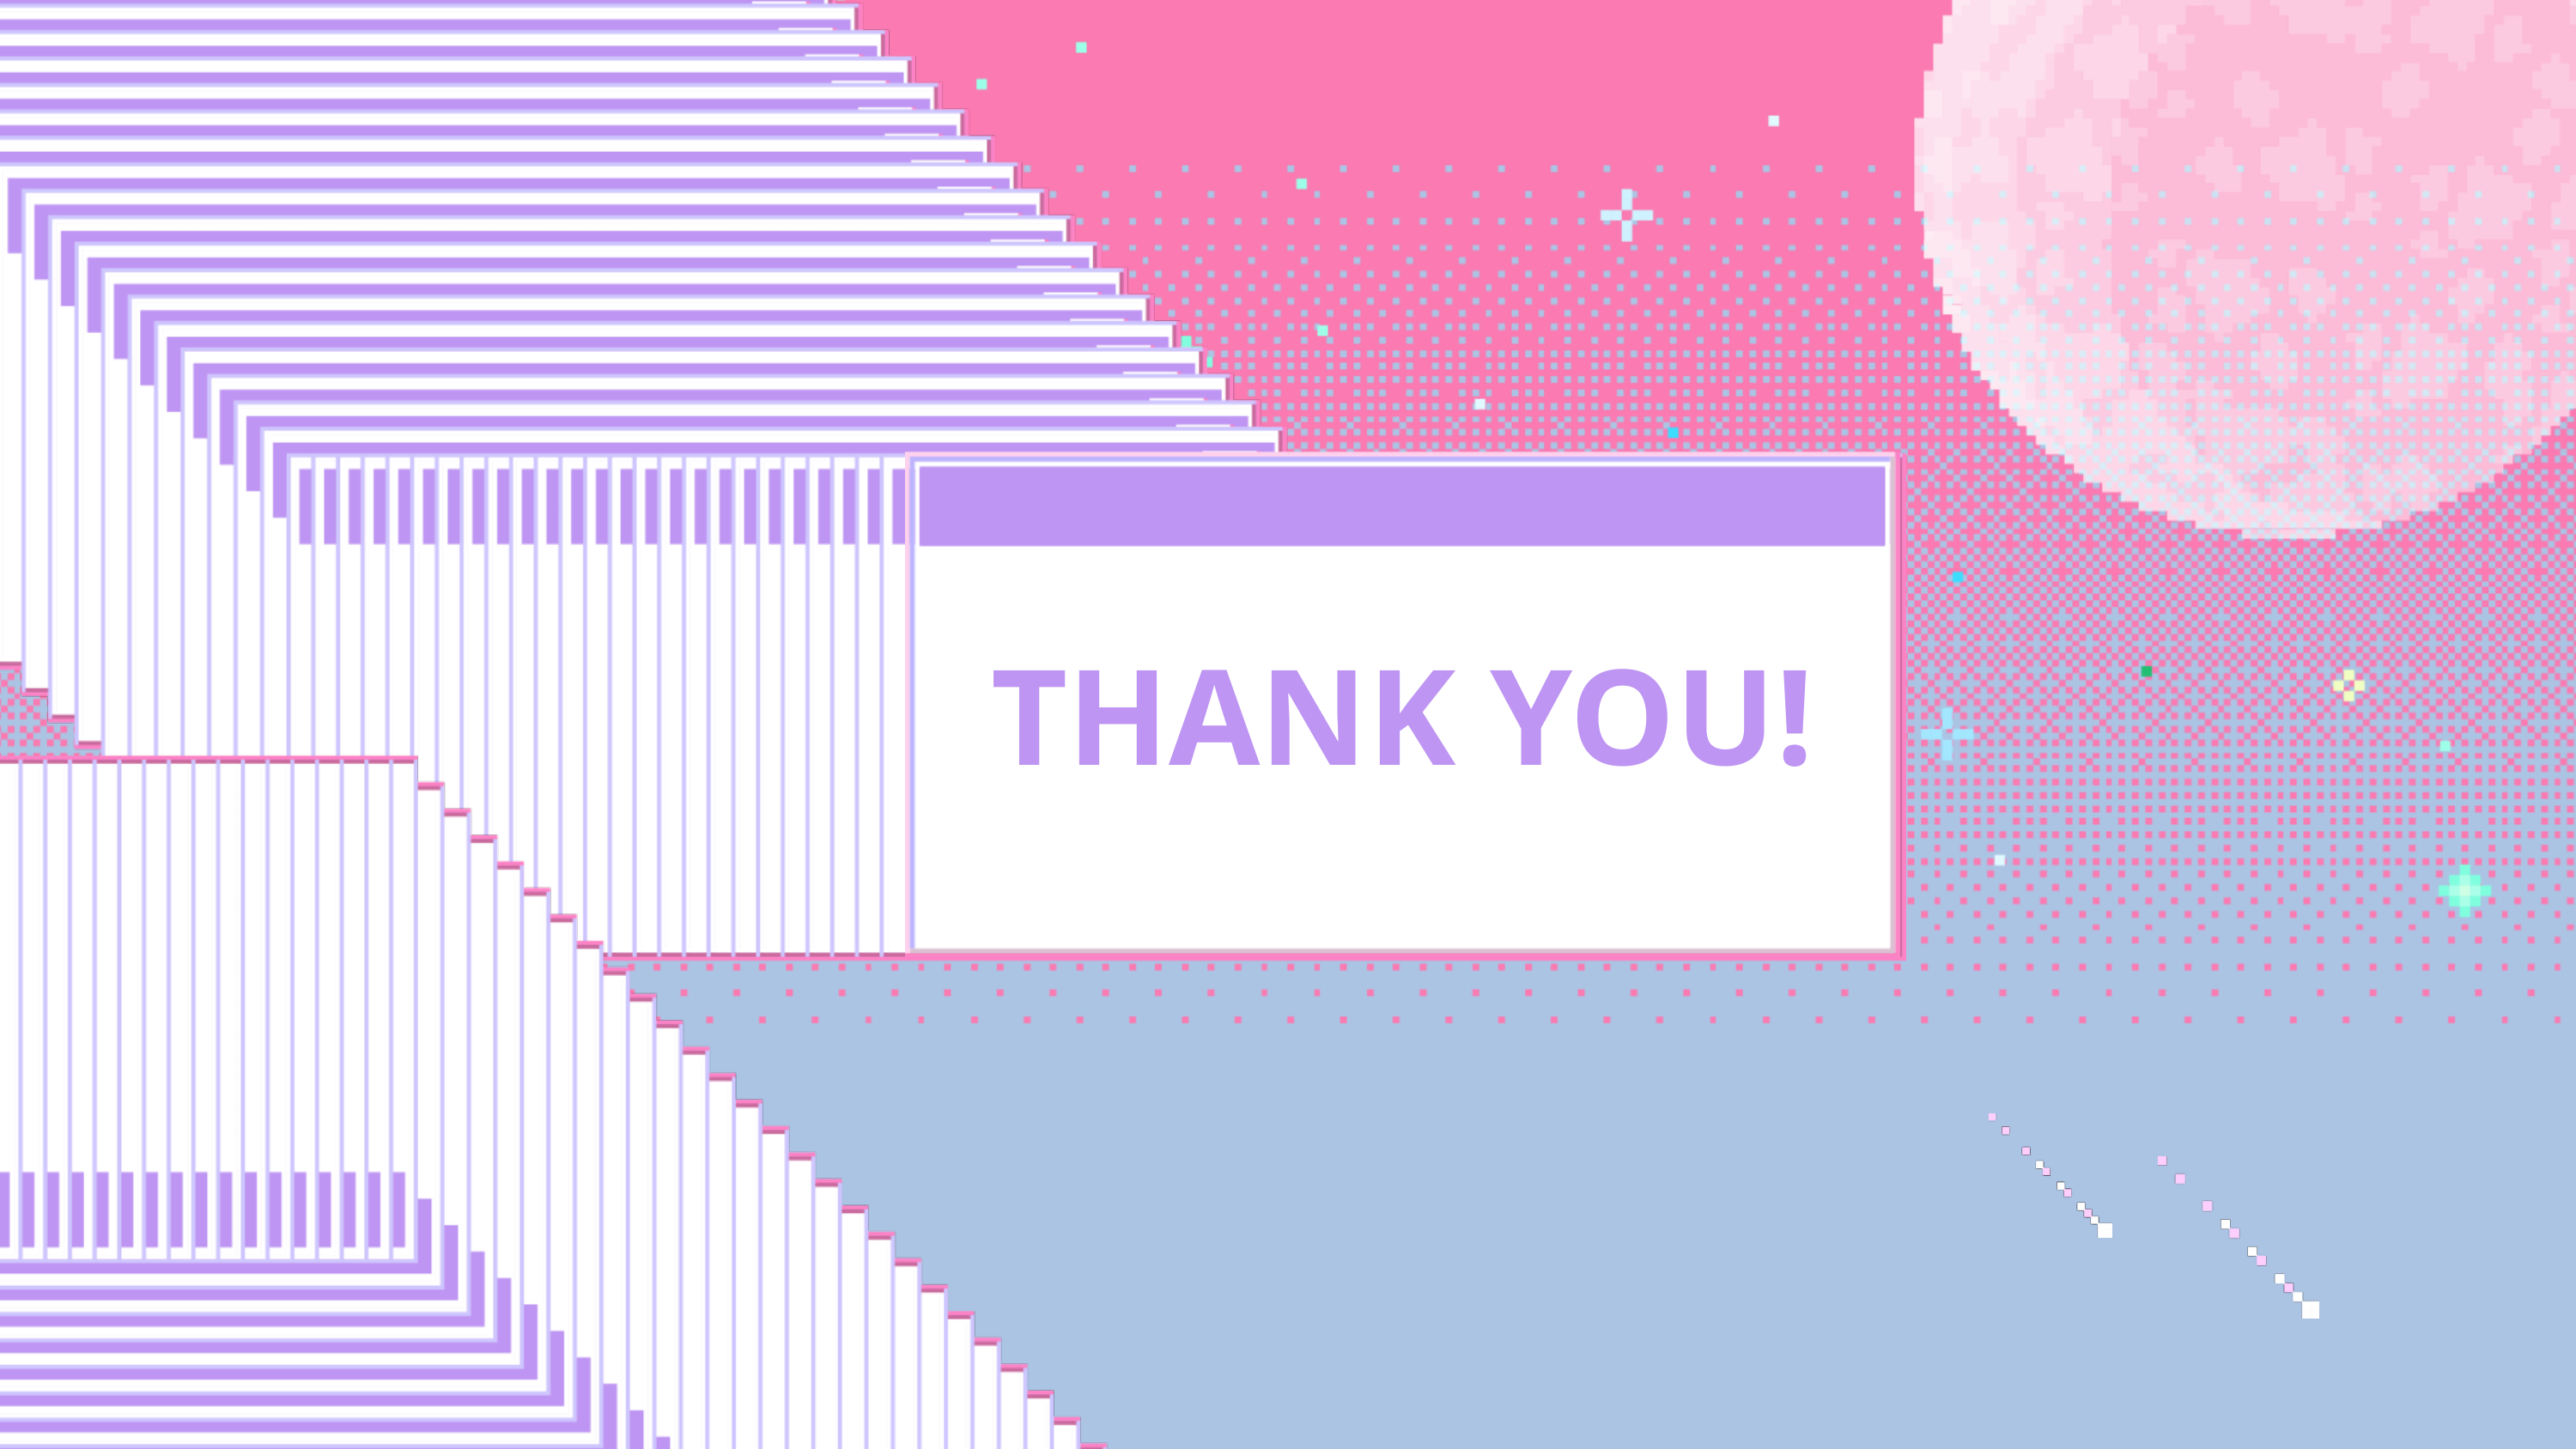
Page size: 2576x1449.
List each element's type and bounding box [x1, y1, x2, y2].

text_box [1376, 0, 2576, 1449]
text_box [0, 752, 1372, 1449]
text_box [1988, 1113, 2319, 1319]
text_box [904, 451, 1901, 960]
text_box [0, 0, 1906, 966]
